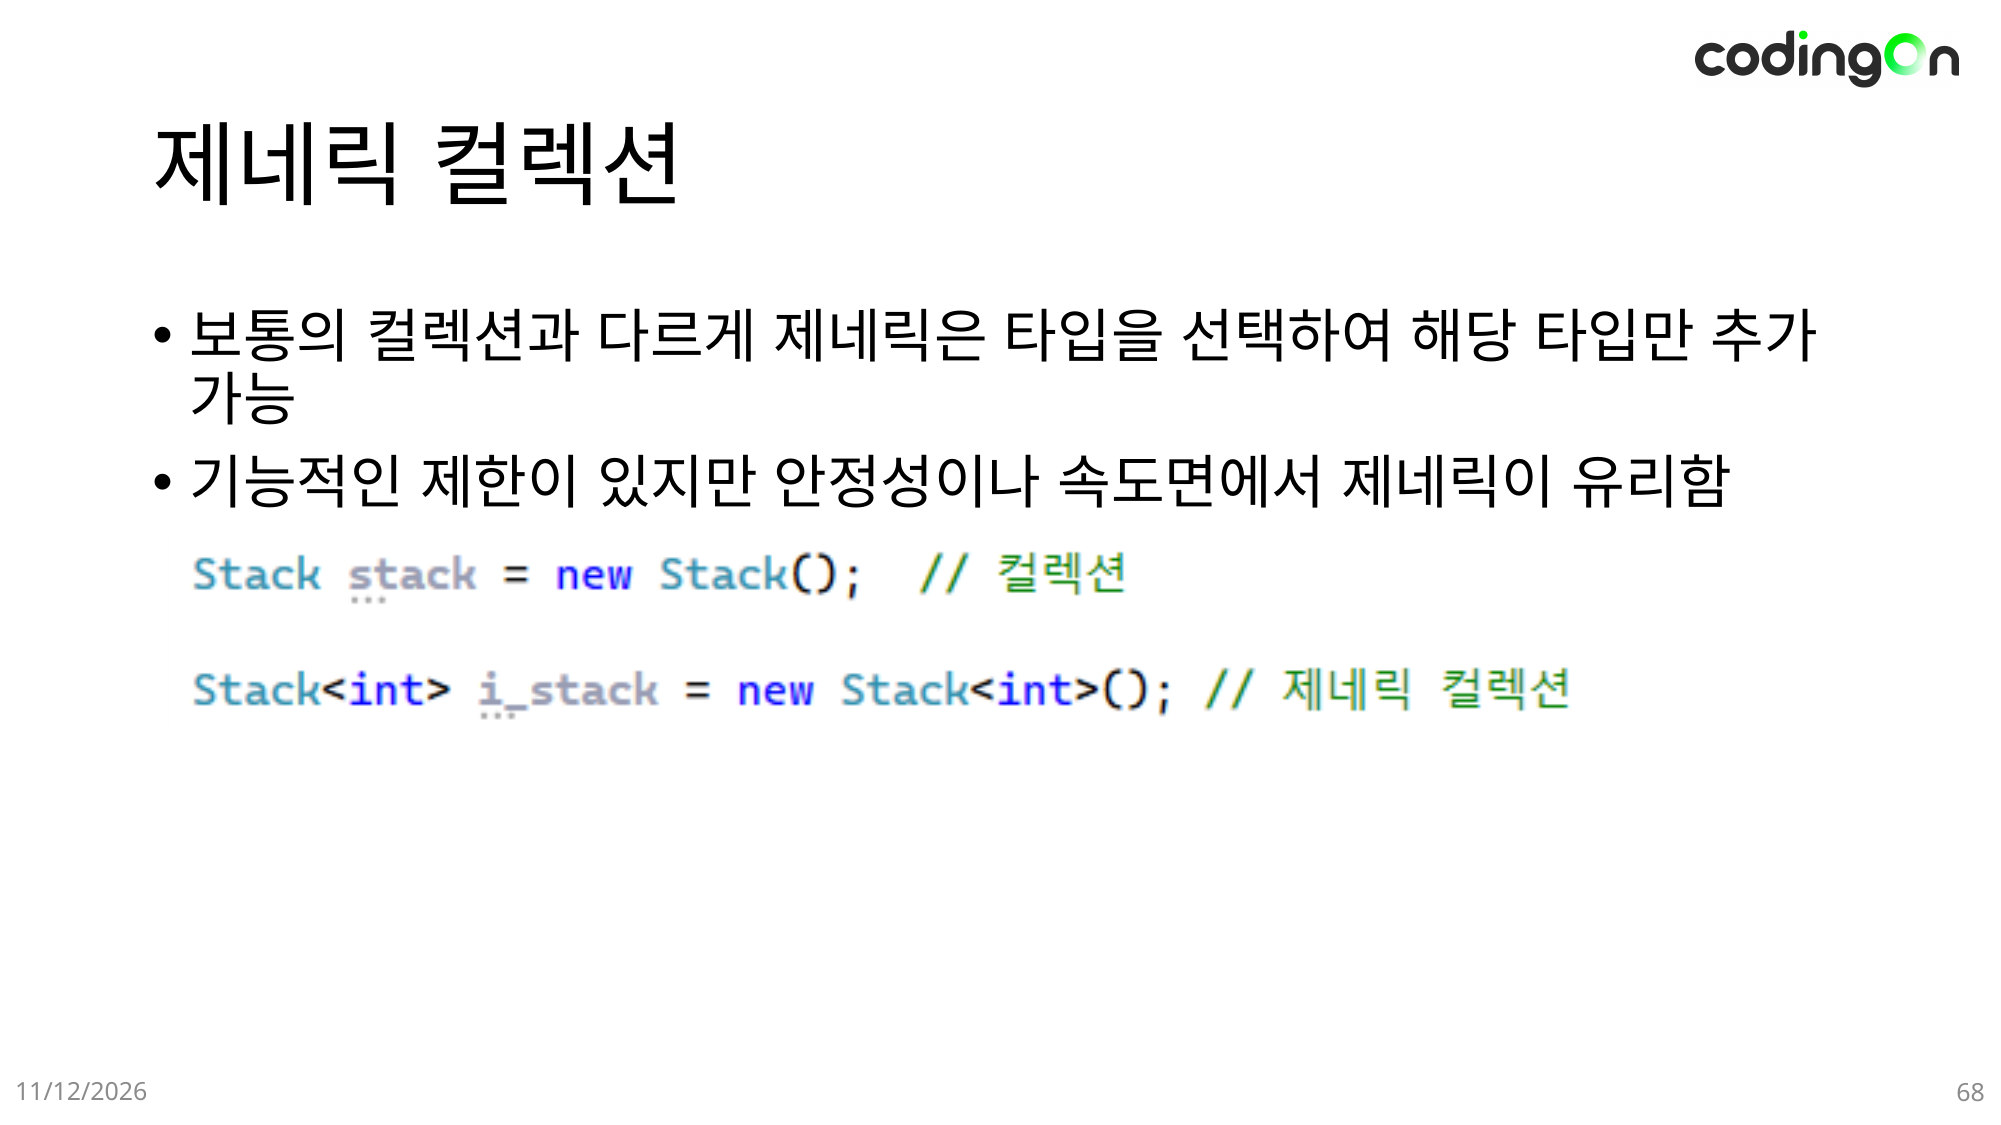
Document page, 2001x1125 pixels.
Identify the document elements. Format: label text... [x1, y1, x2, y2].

picture [1695, 30, 1959, 88]
list 보통의 컬렉션과 다르게 제네릭은 타입을 선택하여 해당 타입만 추가 가능 기능적인 제한이 있지만 안정성이나 속도면에서 제네릭이 유리함 [137, 299, 1863, 1014]
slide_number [0, 1062, 450, 1123]
picture [167, 528, 1605, 734]
slide_number 68 [1550, 1063, 2000, 1124]
title 제네릭 컬렉션 [137, 59, 1863, 278]
